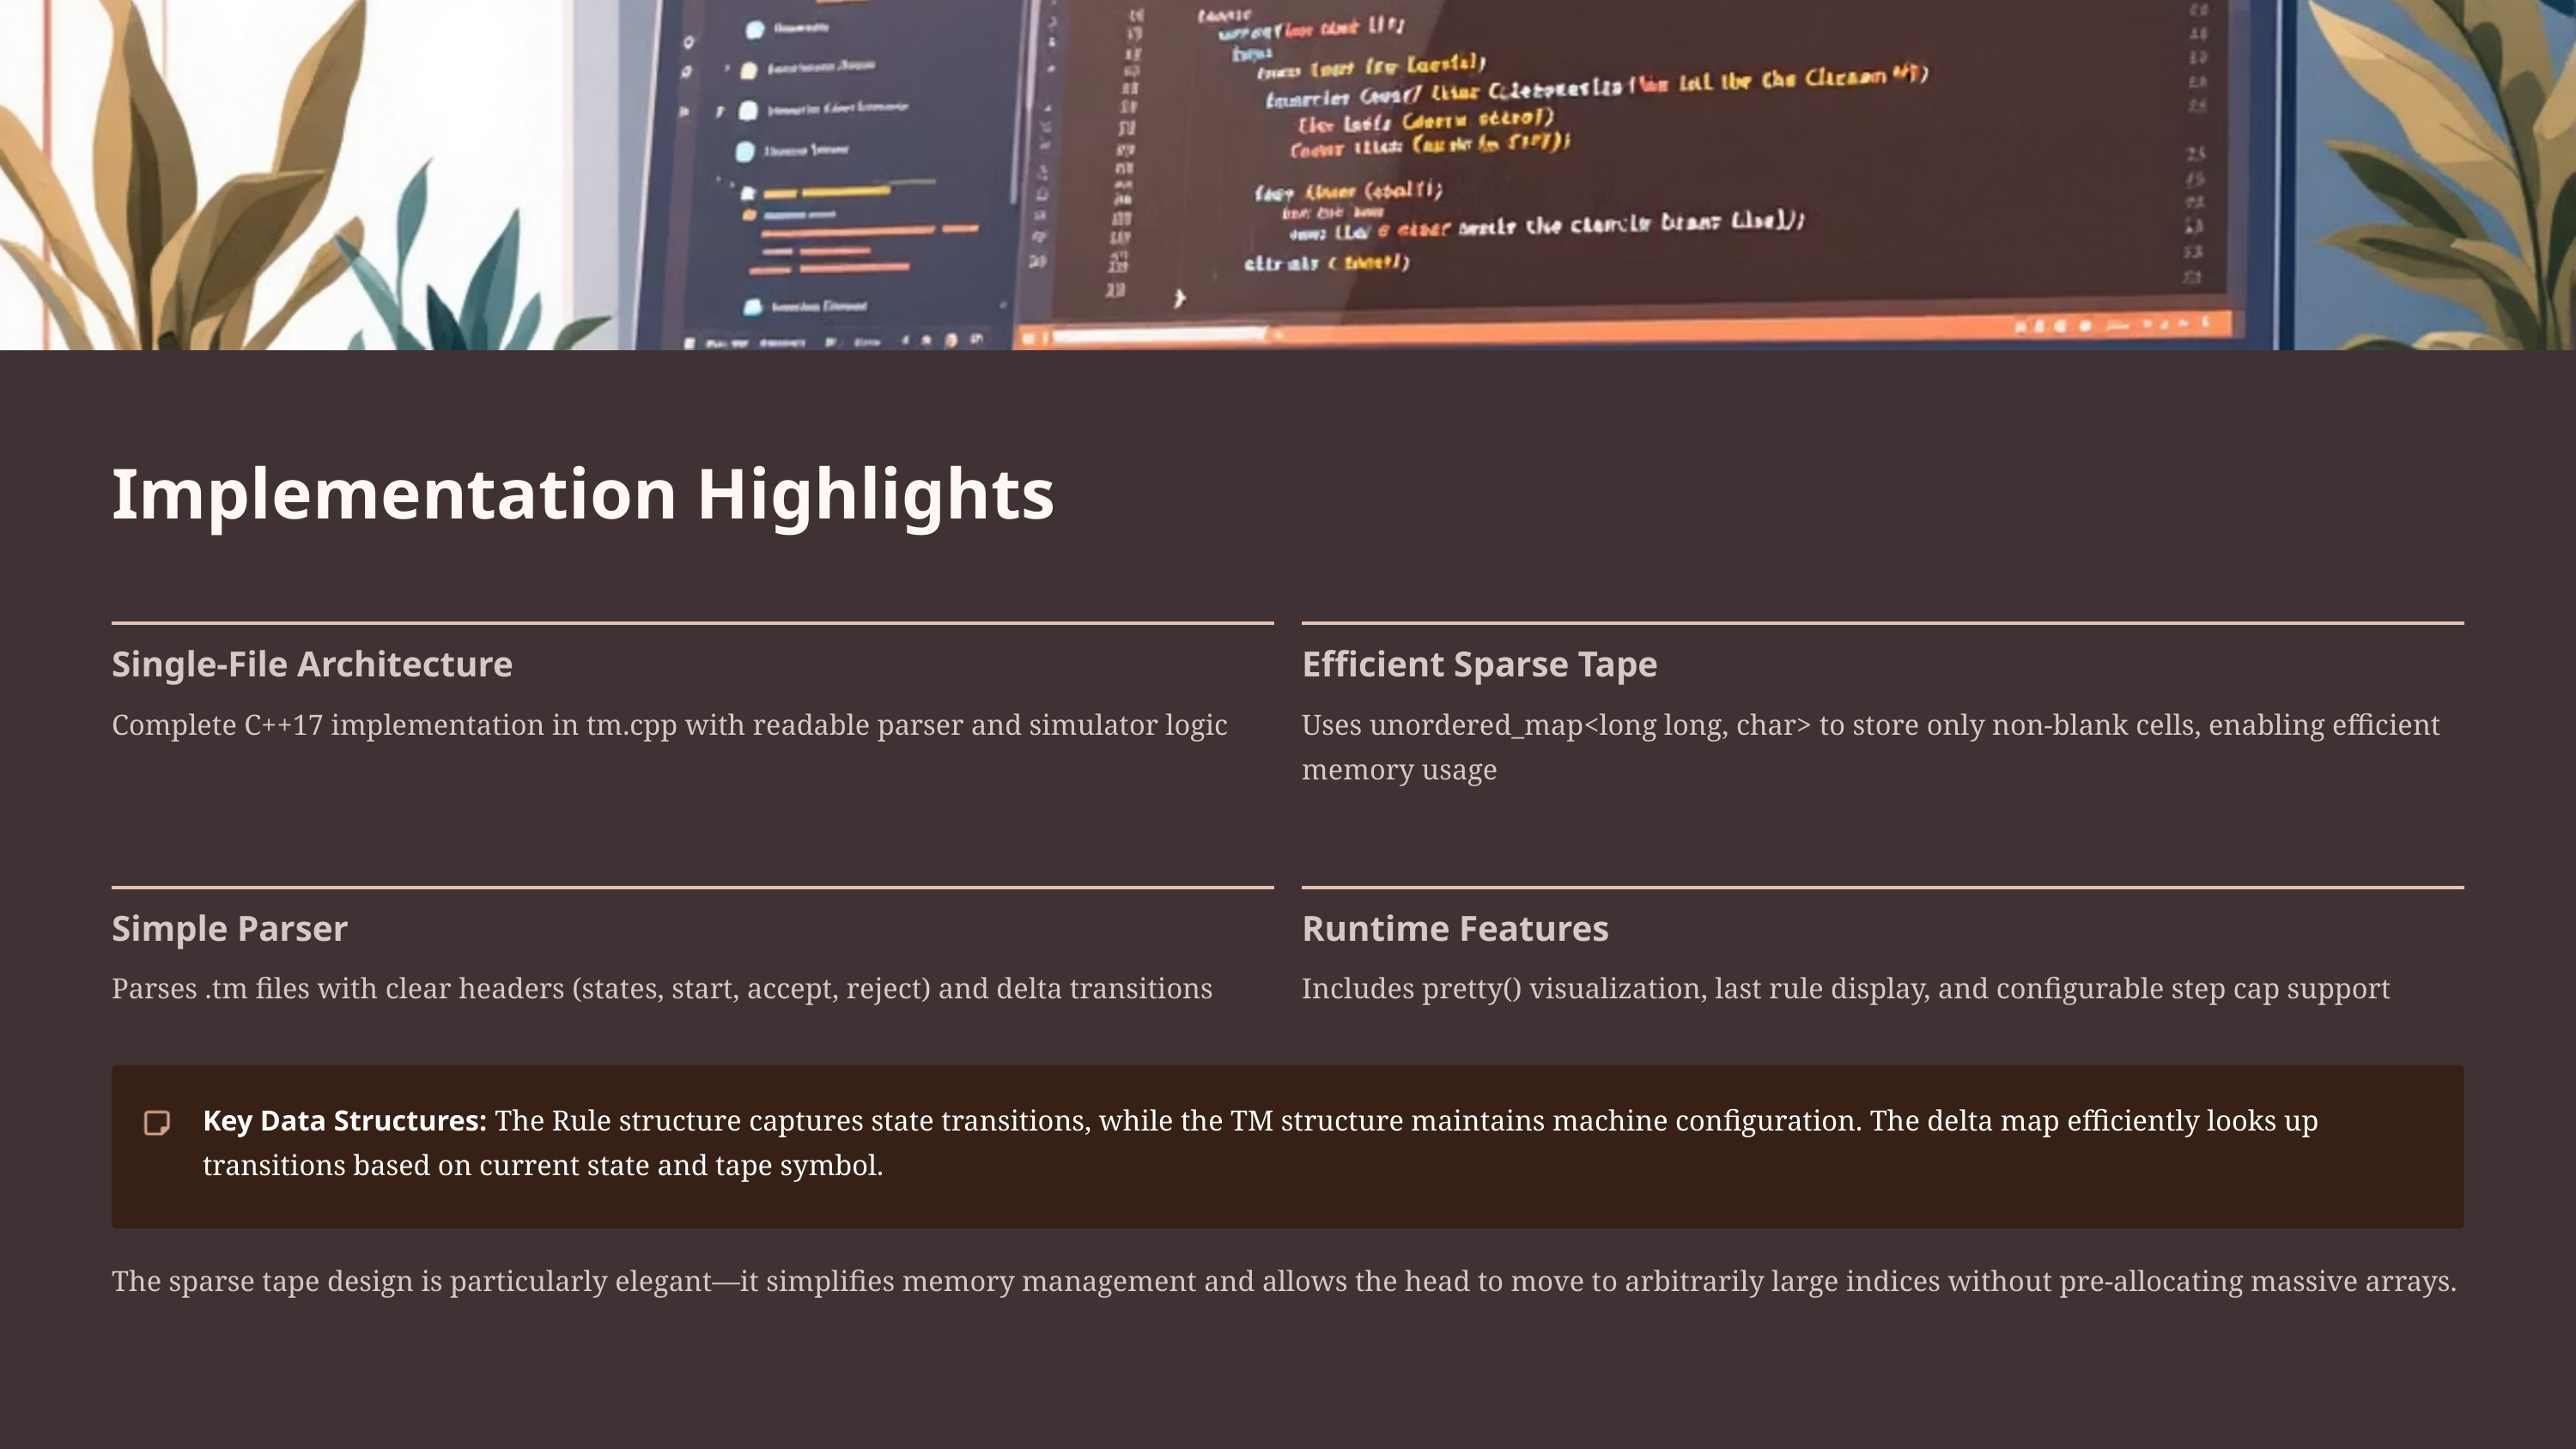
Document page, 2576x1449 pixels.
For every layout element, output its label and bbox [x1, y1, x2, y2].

text_box [139, 1108, 175, 1137]
text_box [111, 885, 1274, 890]
text_box [0, 0, 2576, 350]
text_box [1301, 621, 2464, 626]
text_box [0, 358, 2576, 1449]
text_box [111, 1064, 2464, 1229]
text_box [111, 621, 1274, 626]
text_box [1301, 885, 2464, 890]
